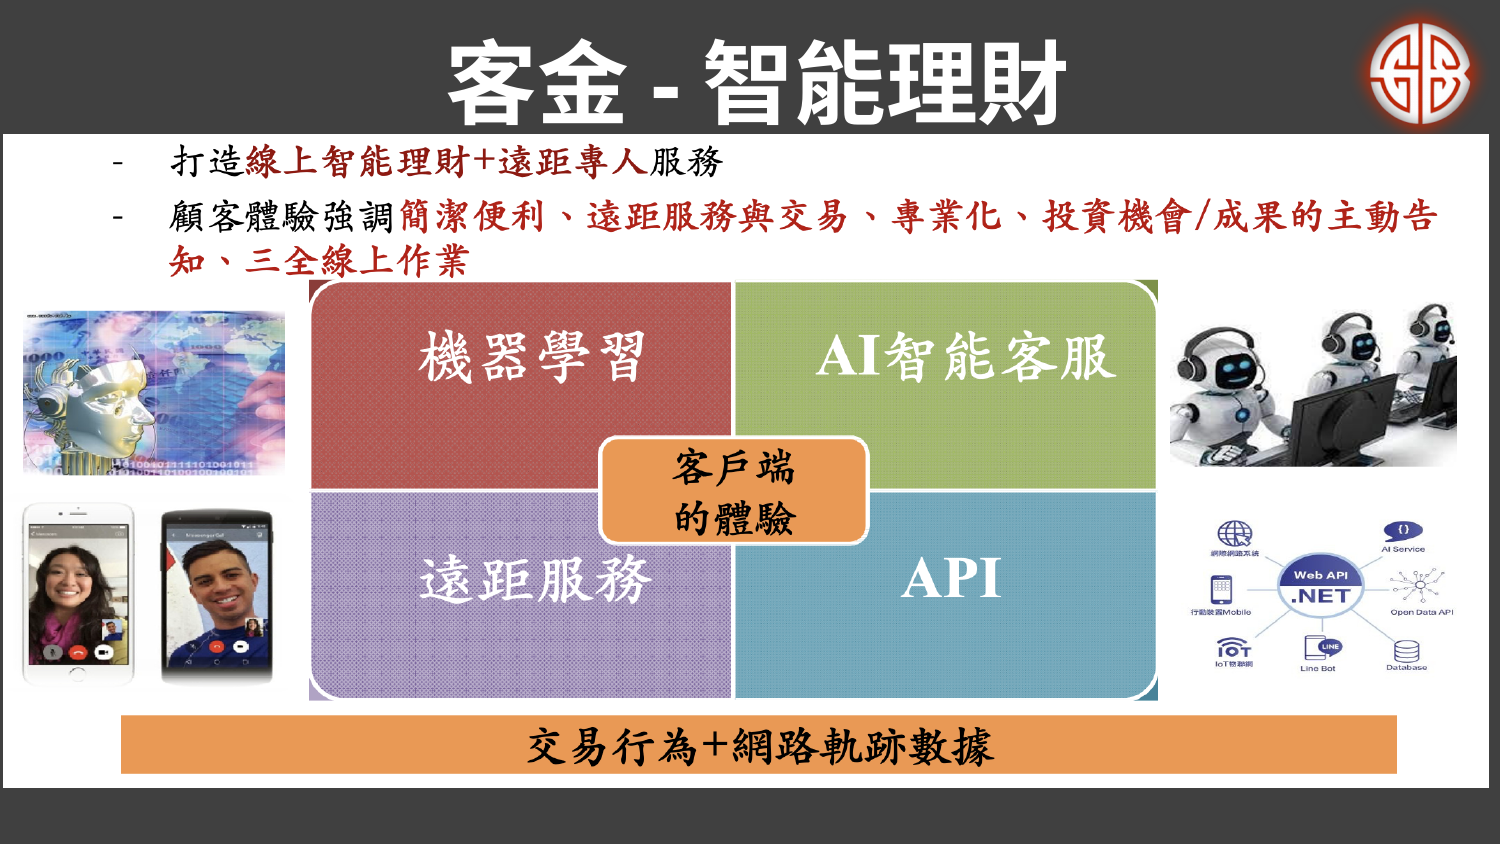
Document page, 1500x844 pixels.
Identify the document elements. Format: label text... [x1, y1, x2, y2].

picture [2, 0, 1497, 789]
list 客金-智能理財 [7, 17, 1337, 113]
